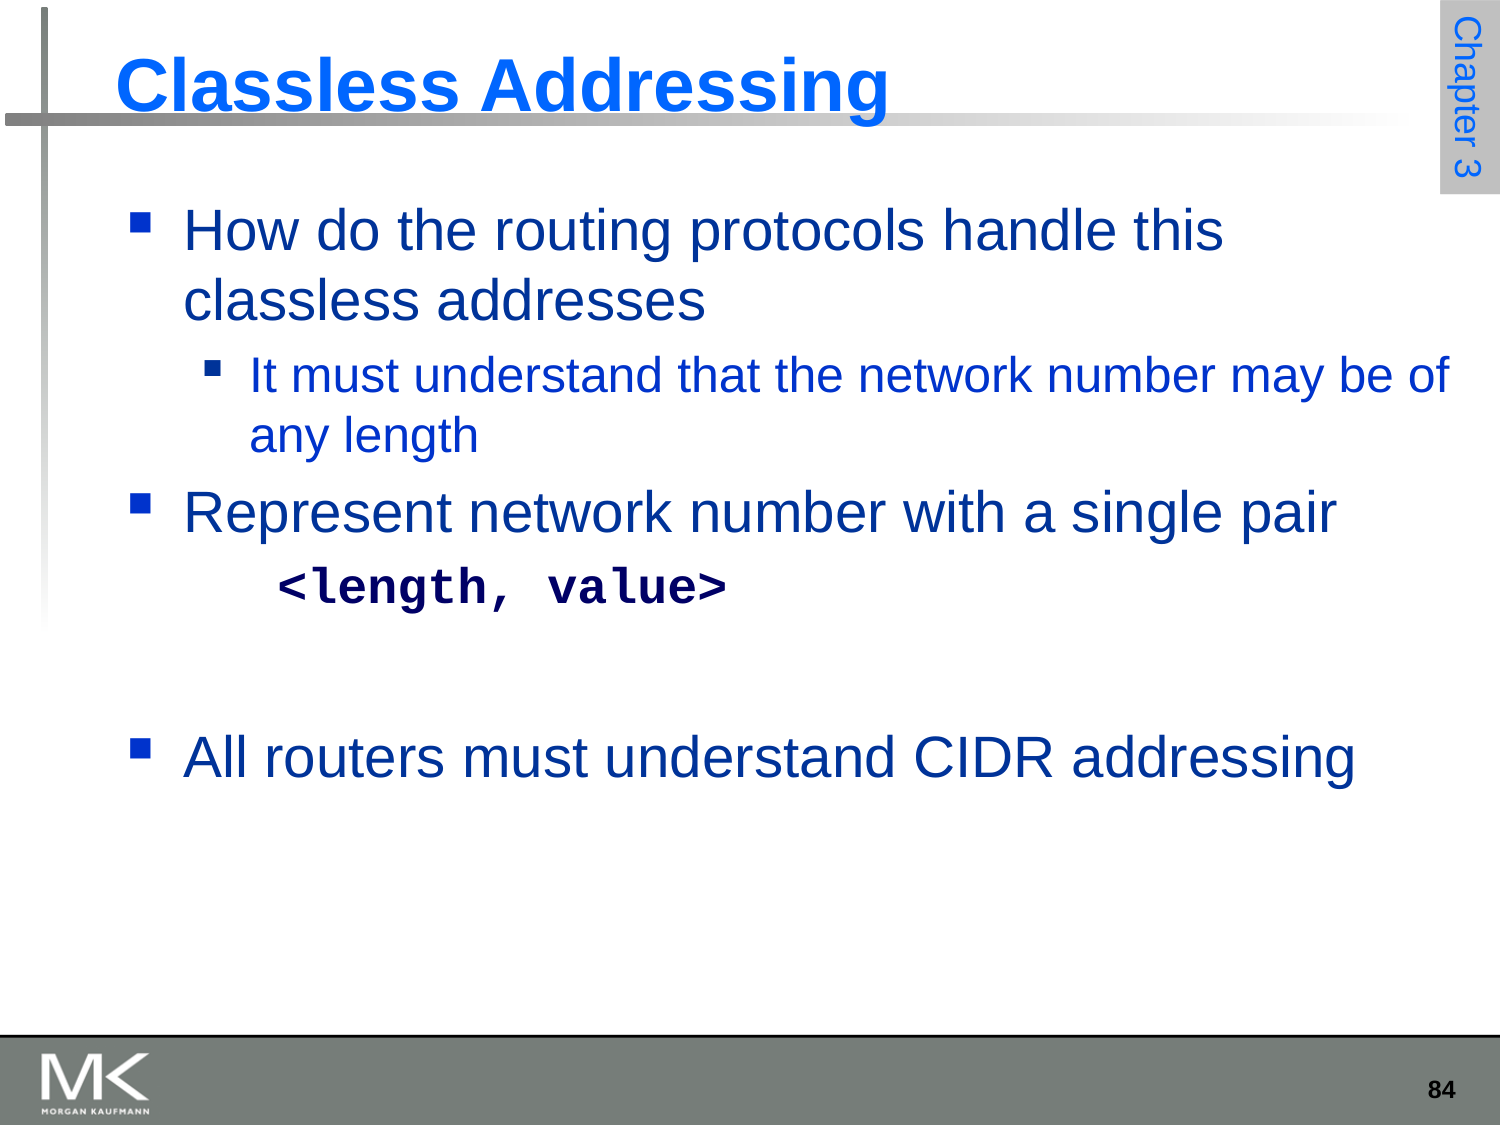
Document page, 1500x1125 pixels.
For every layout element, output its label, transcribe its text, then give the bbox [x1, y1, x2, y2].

list How do the routing protocols handle this classless addresses It must understand that the network number may be of any length Represent network number with a single pair <length, value> All routers must understand CIDR addressing [112, 184, 1469, 1024]
title Classless Addressing [100, 28, 1459, 135]
picture [29, 1046, 160, 1123]
